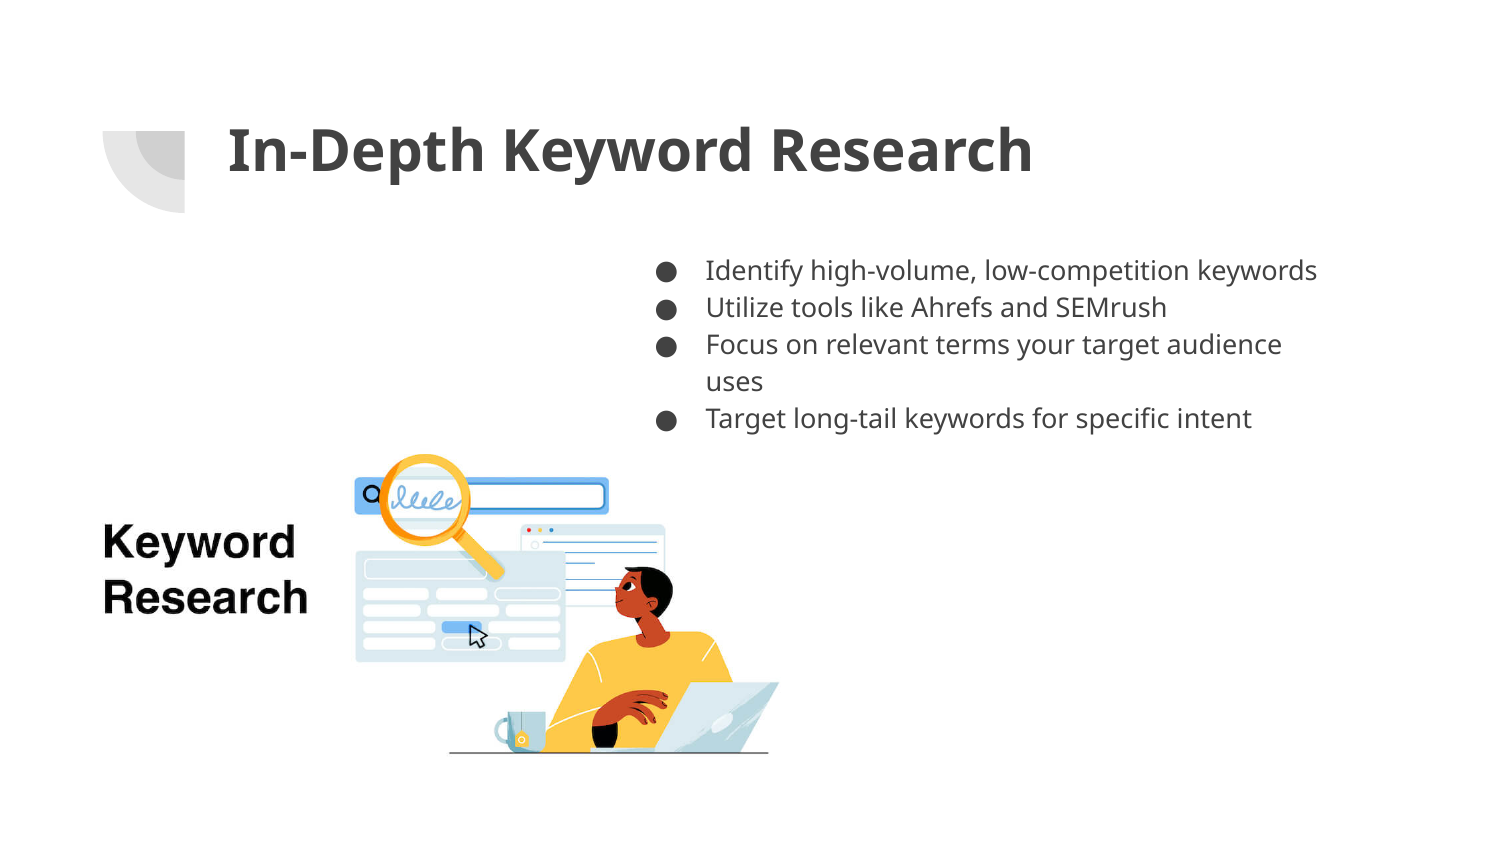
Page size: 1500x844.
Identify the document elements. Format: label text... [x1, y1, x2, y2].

picture [91, 443, 787, 780]
title In-Depth Keyword Research [213, 98, 1368, 263]
list Identify high-volume, low-competition keywords Utilize tools like Ahrefs and SEMrush Focus on relevant terms your target audience uses Target long-tail keywords for specific intent [615, 233, 1356, 651]
